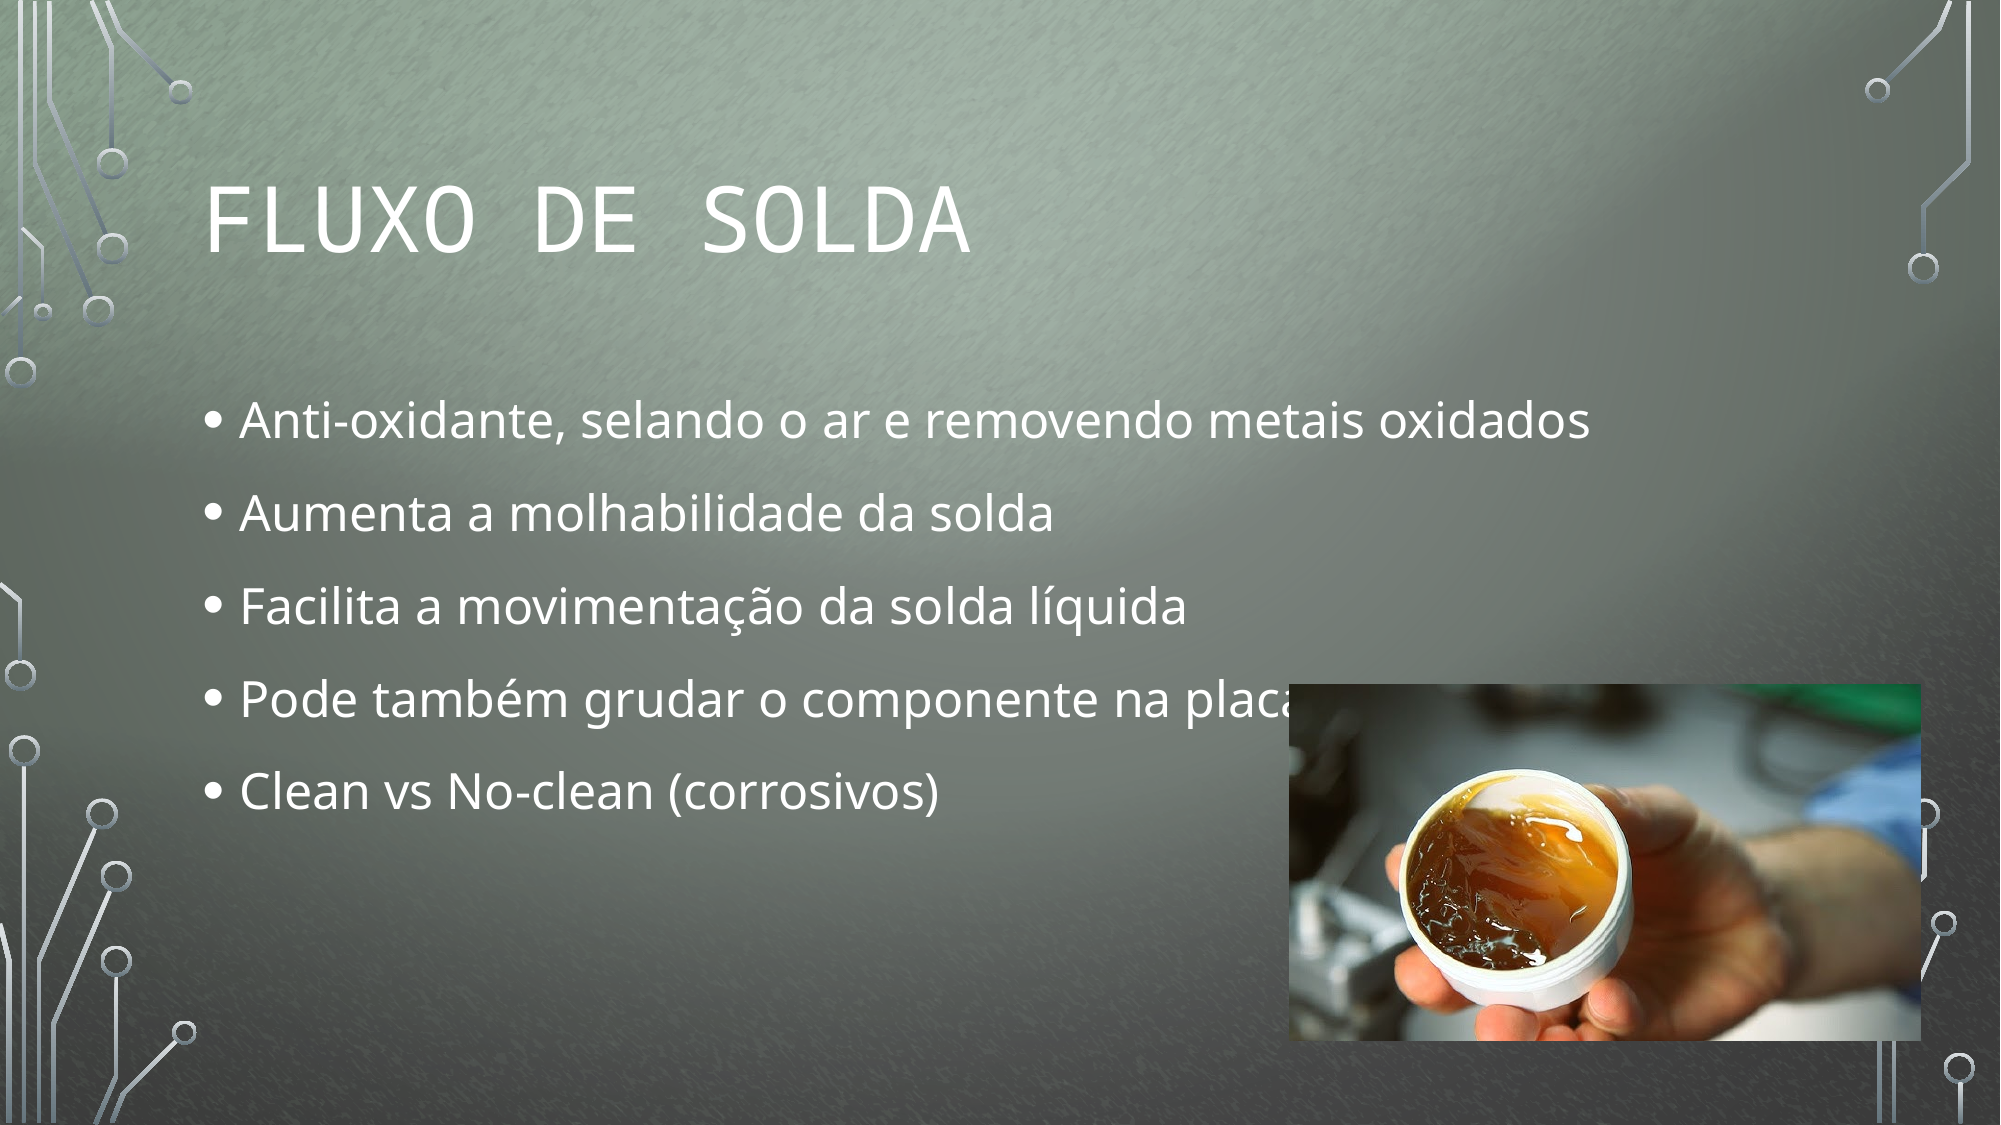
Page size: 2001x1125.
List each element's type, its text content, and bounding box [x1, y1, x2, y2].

picture [1288, 684, 1921, 1041]
title Fluxo de solda [187, 101, 1813, 344]
list Anti-oxidante, selando o ar e removendo metais oxidados Aumenta a molhabilidade da solda Facilita a movimentação da solda líquida Pode também grudar o componente na placa Clean vs No-clean (corrosivos) [187, 369, 1813, 950]
